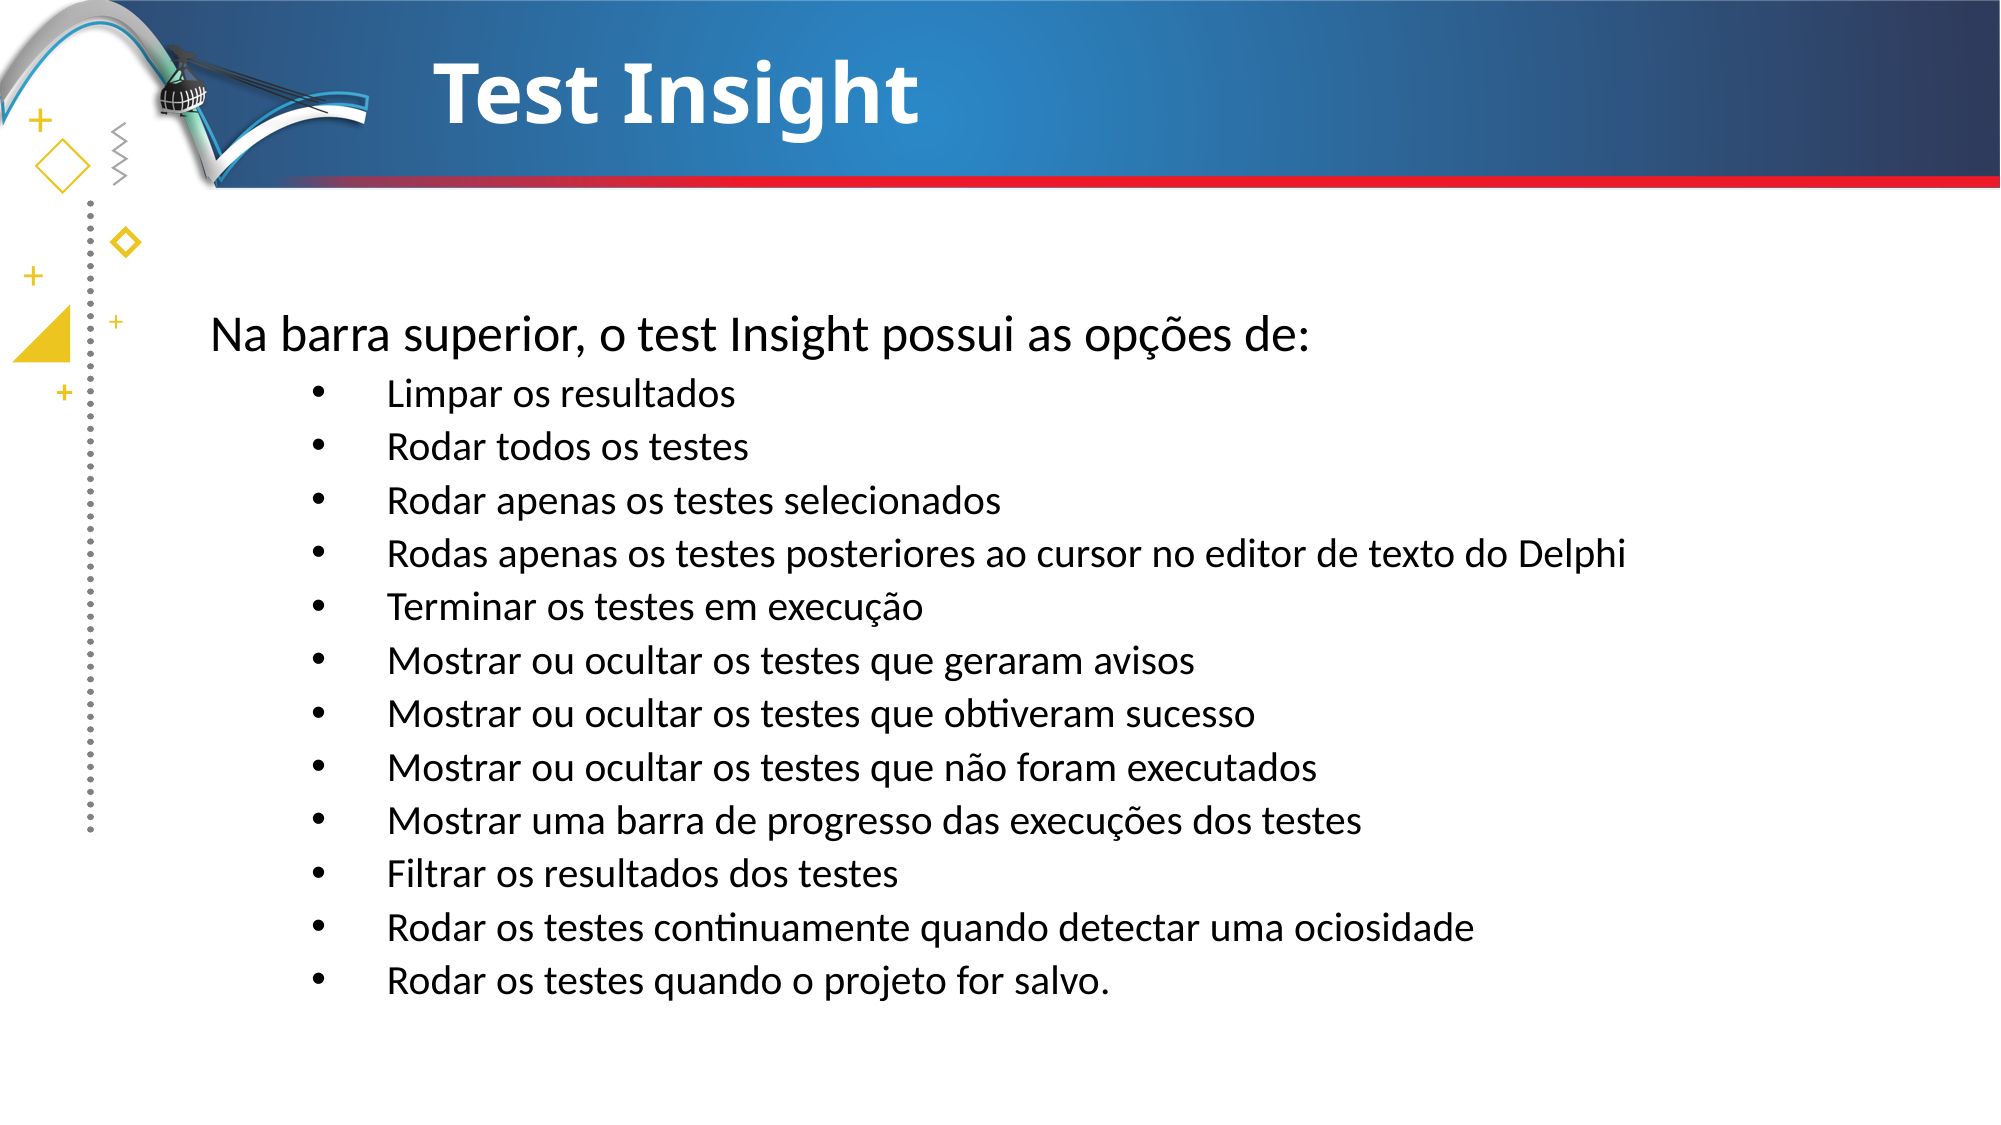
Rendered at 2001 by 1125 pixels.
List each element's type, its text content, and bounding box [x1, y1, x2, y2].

picture [39, 142, 86, 190]
picture [0, 0, 2000, 190]
title Test Insight [417, 35, 1982, 172]
list Na barra superior, o test Insight possui as opções de: Limpar os resultados Rodar todos os testes Rodar apenas os testes selecionados Rodas apenas os testes posteriores ao cursor no editor de texto do Delphi Terminar os testes em execução Mostrar ou ocultar os testes que geraram avisos Mostrar ou ocultar os testes que obtiveram sucesso Mostrar ou ocultar os testes que não foram executados Mostrar uma barra de progresso das execuções dos testes Filtrar os resultados dos testes Rodar os testes continuamente quando detectar uma ociosidade Rodar os testes quando o projeto for salvo. [195, 299, 1863, 1014]
